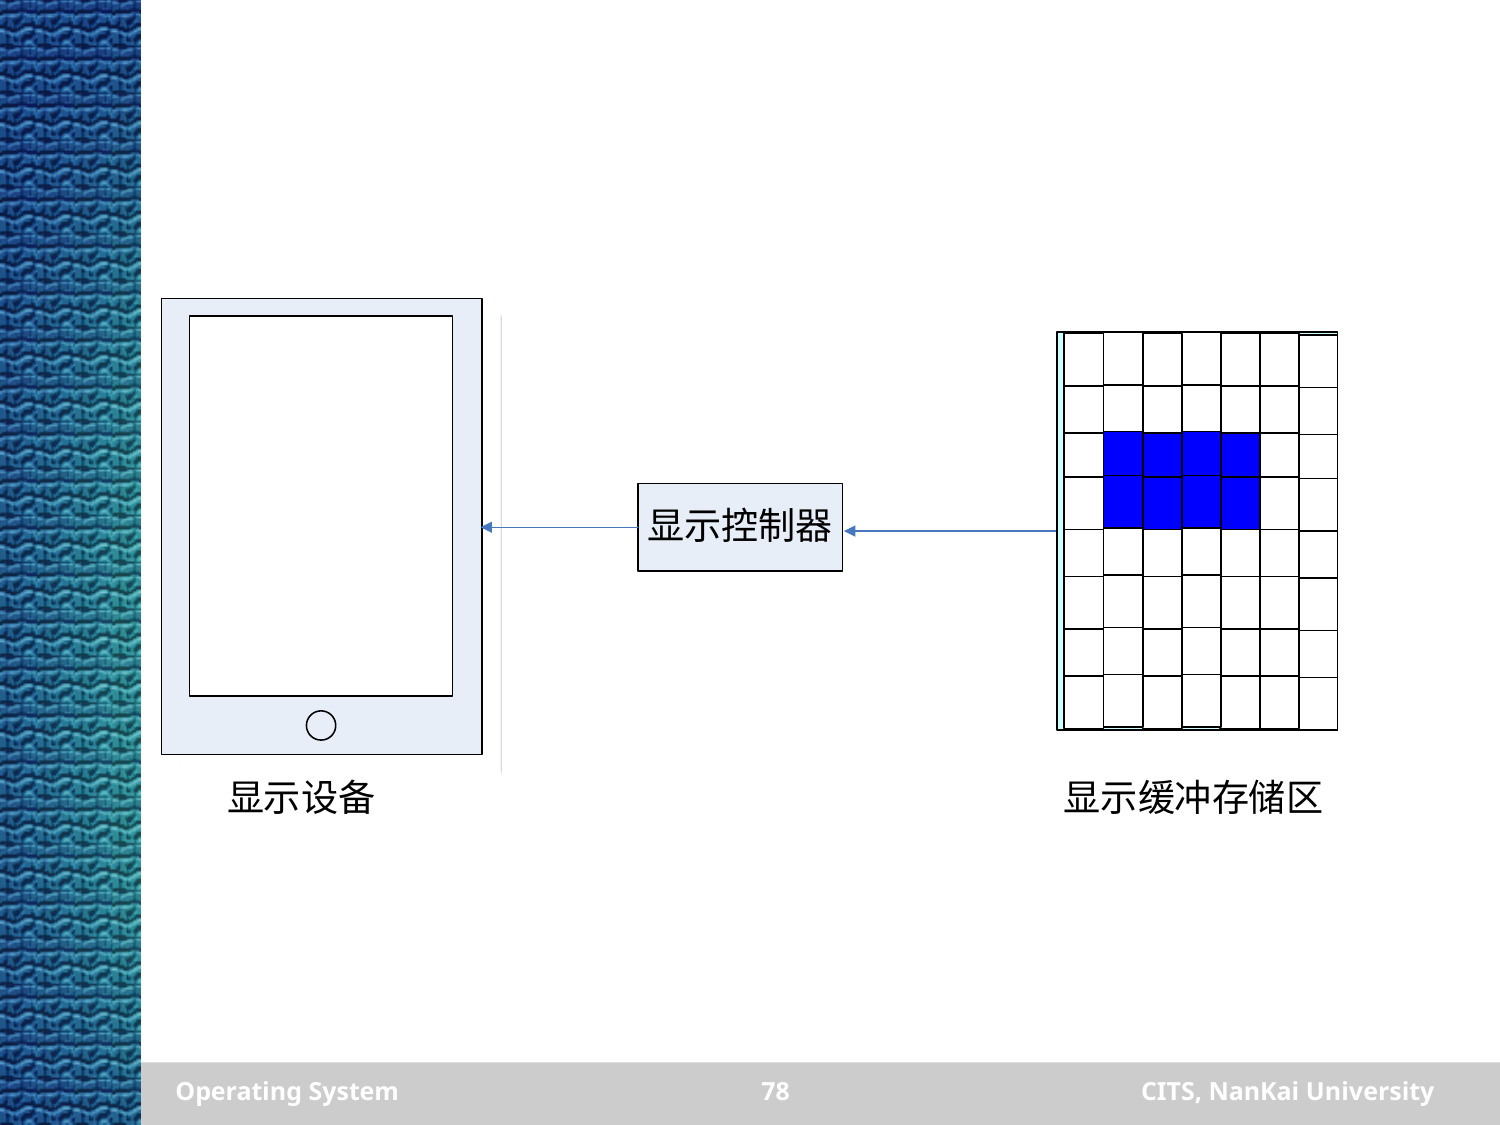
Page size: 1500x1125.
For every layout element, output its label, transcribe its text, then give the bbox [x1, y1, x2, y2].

slide_number 78 [600, 1067, 951, 1118]
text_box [158, 295, 1342, 830]
picture [0, 0, 141, 1125]
slide_number Operating System [160, 1067, 574, 1118]
footer CITS, NanKai University [974, 1067, 1451, 1118]
